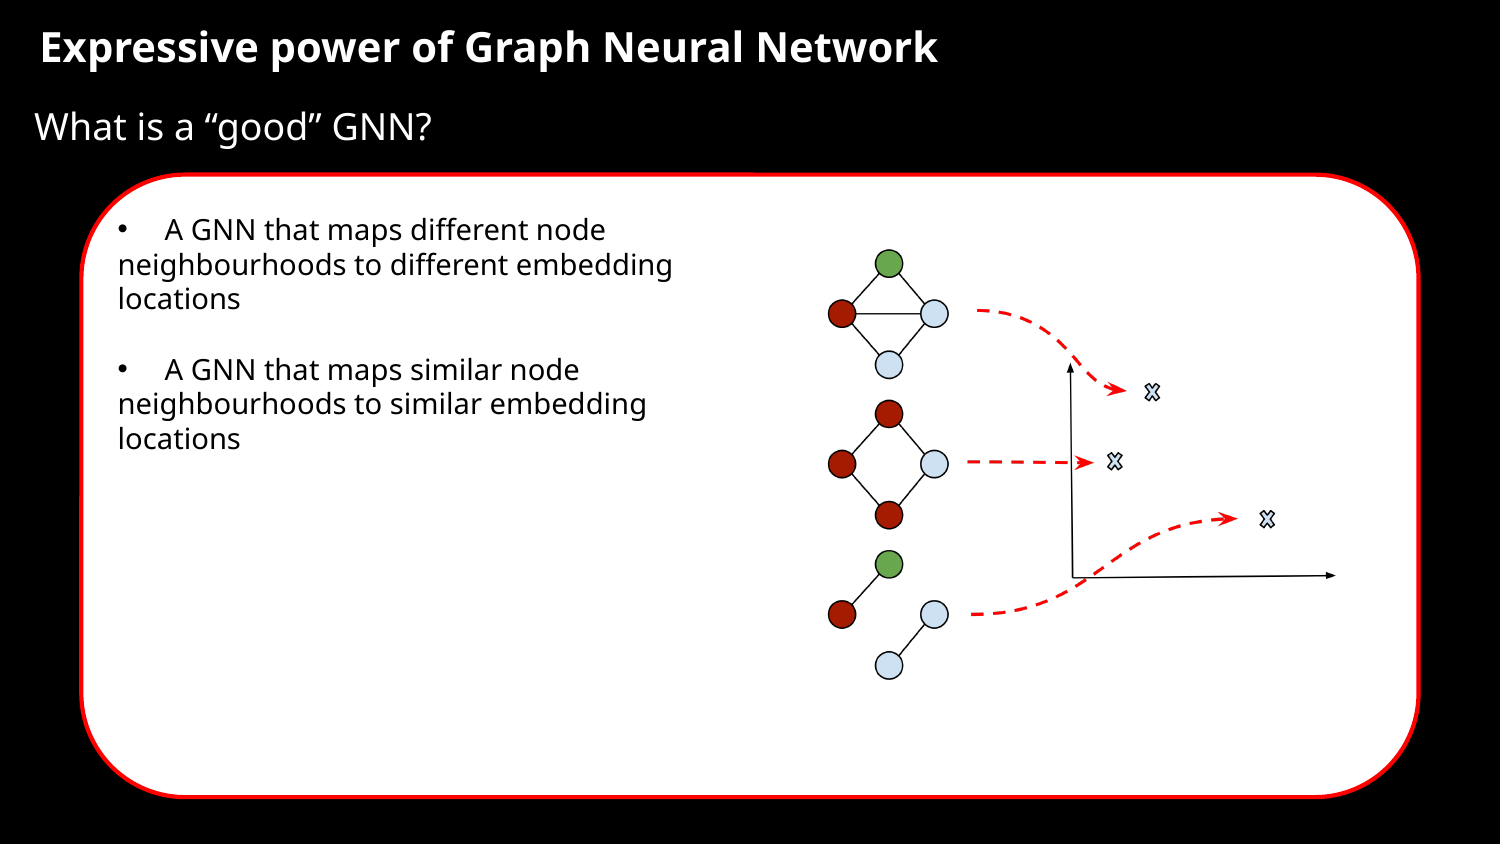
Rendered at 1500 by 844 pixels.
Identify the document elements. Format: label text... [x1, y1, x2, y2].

text_box A GNN that maps different node neighbourhoods to different embedding locations A GNN that maps similar node neighbourhoods to similar embedding locations [79, 172, 1421, 800]
title Expressive power of Graph Neural Network [24, 18, 1054, 98]
picture [820, 243, 1345, 692]
text_box What is a “good” GNN? [19, 95, 448, 156]
